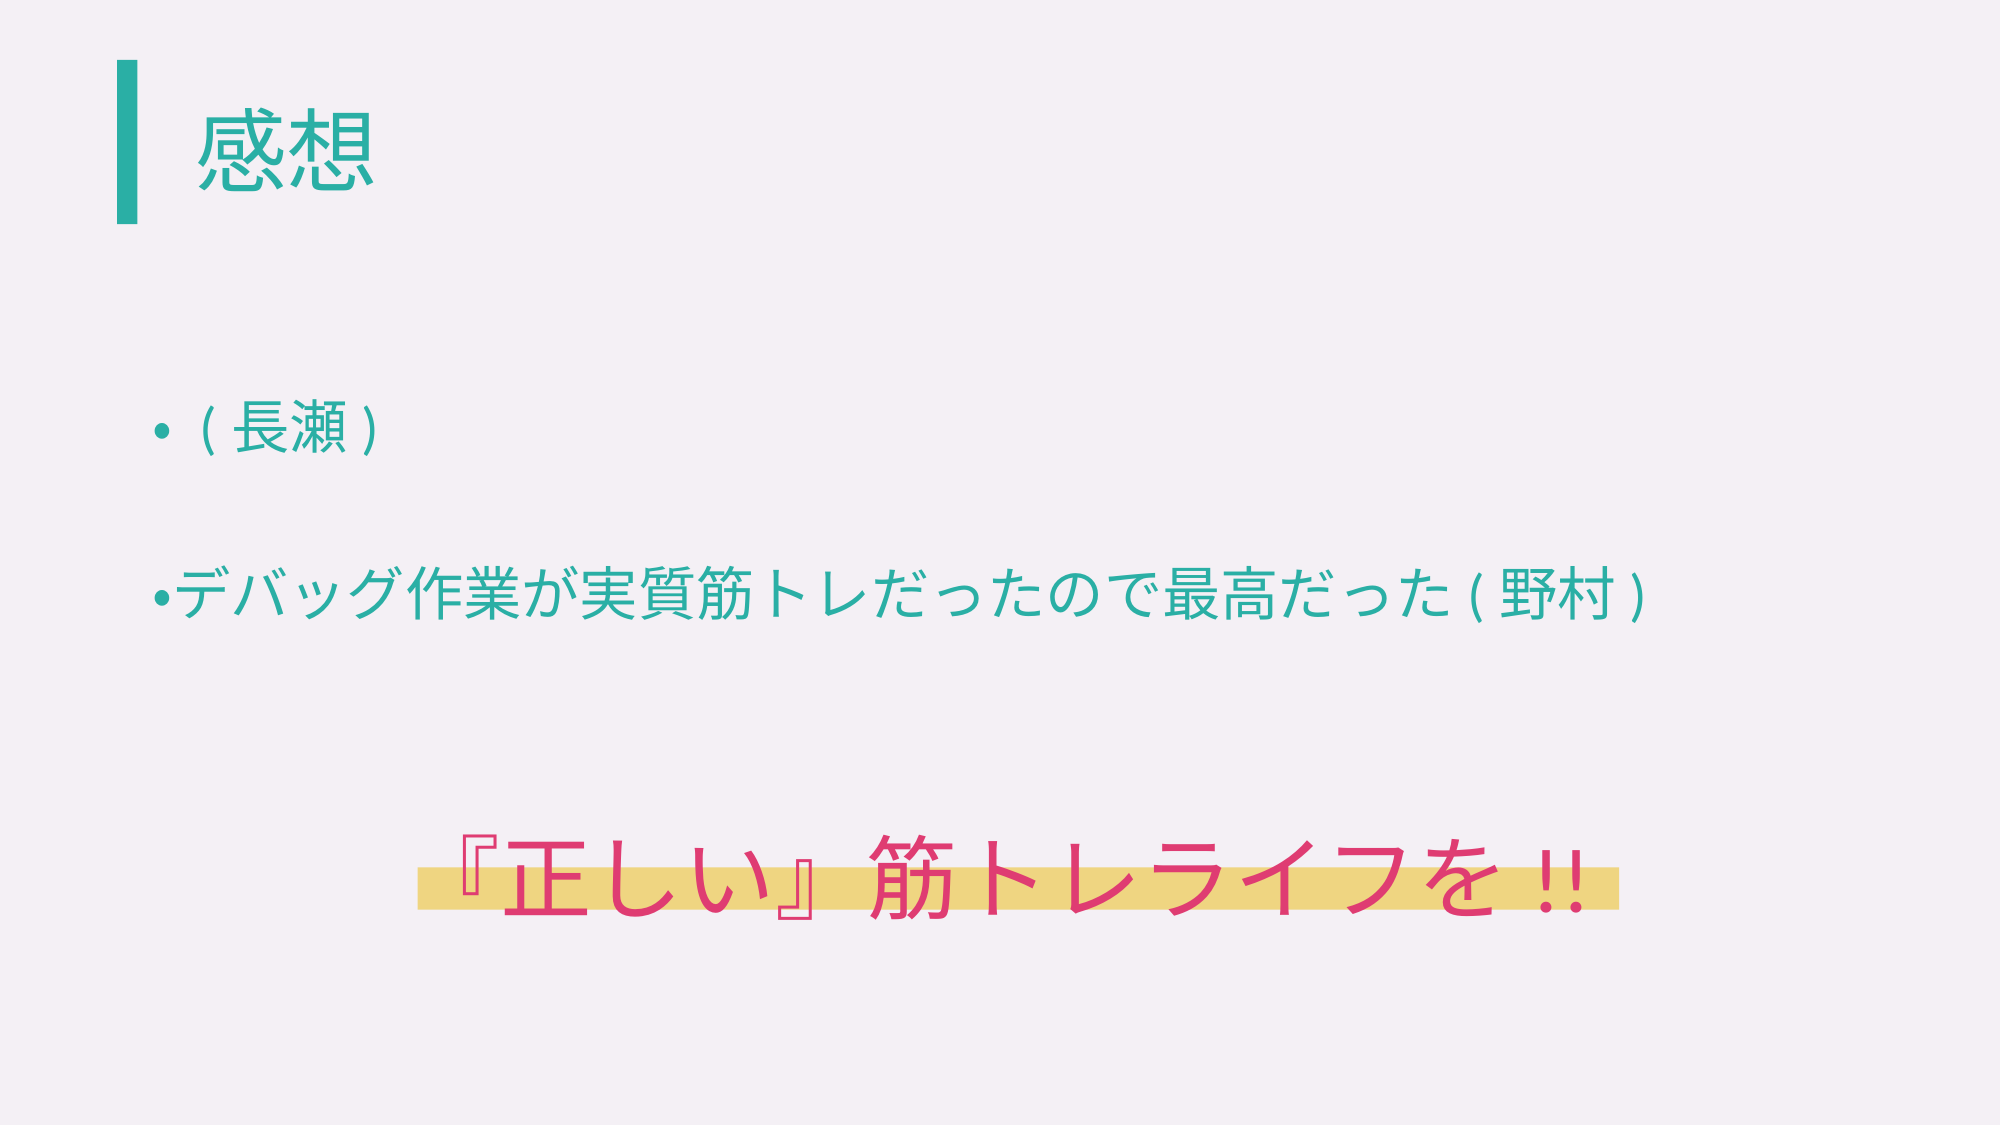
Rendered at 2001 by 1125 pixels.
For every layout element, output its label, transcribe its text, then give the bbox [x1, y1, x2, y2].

title 感想 [137, 59, 1863, 238]
list ・ (長瀬) ・デバッグ作業が実質筋トレだったので最高だった(野村) [137, 299, 1863, 1014]
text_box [399, 813, 1620, 941]
